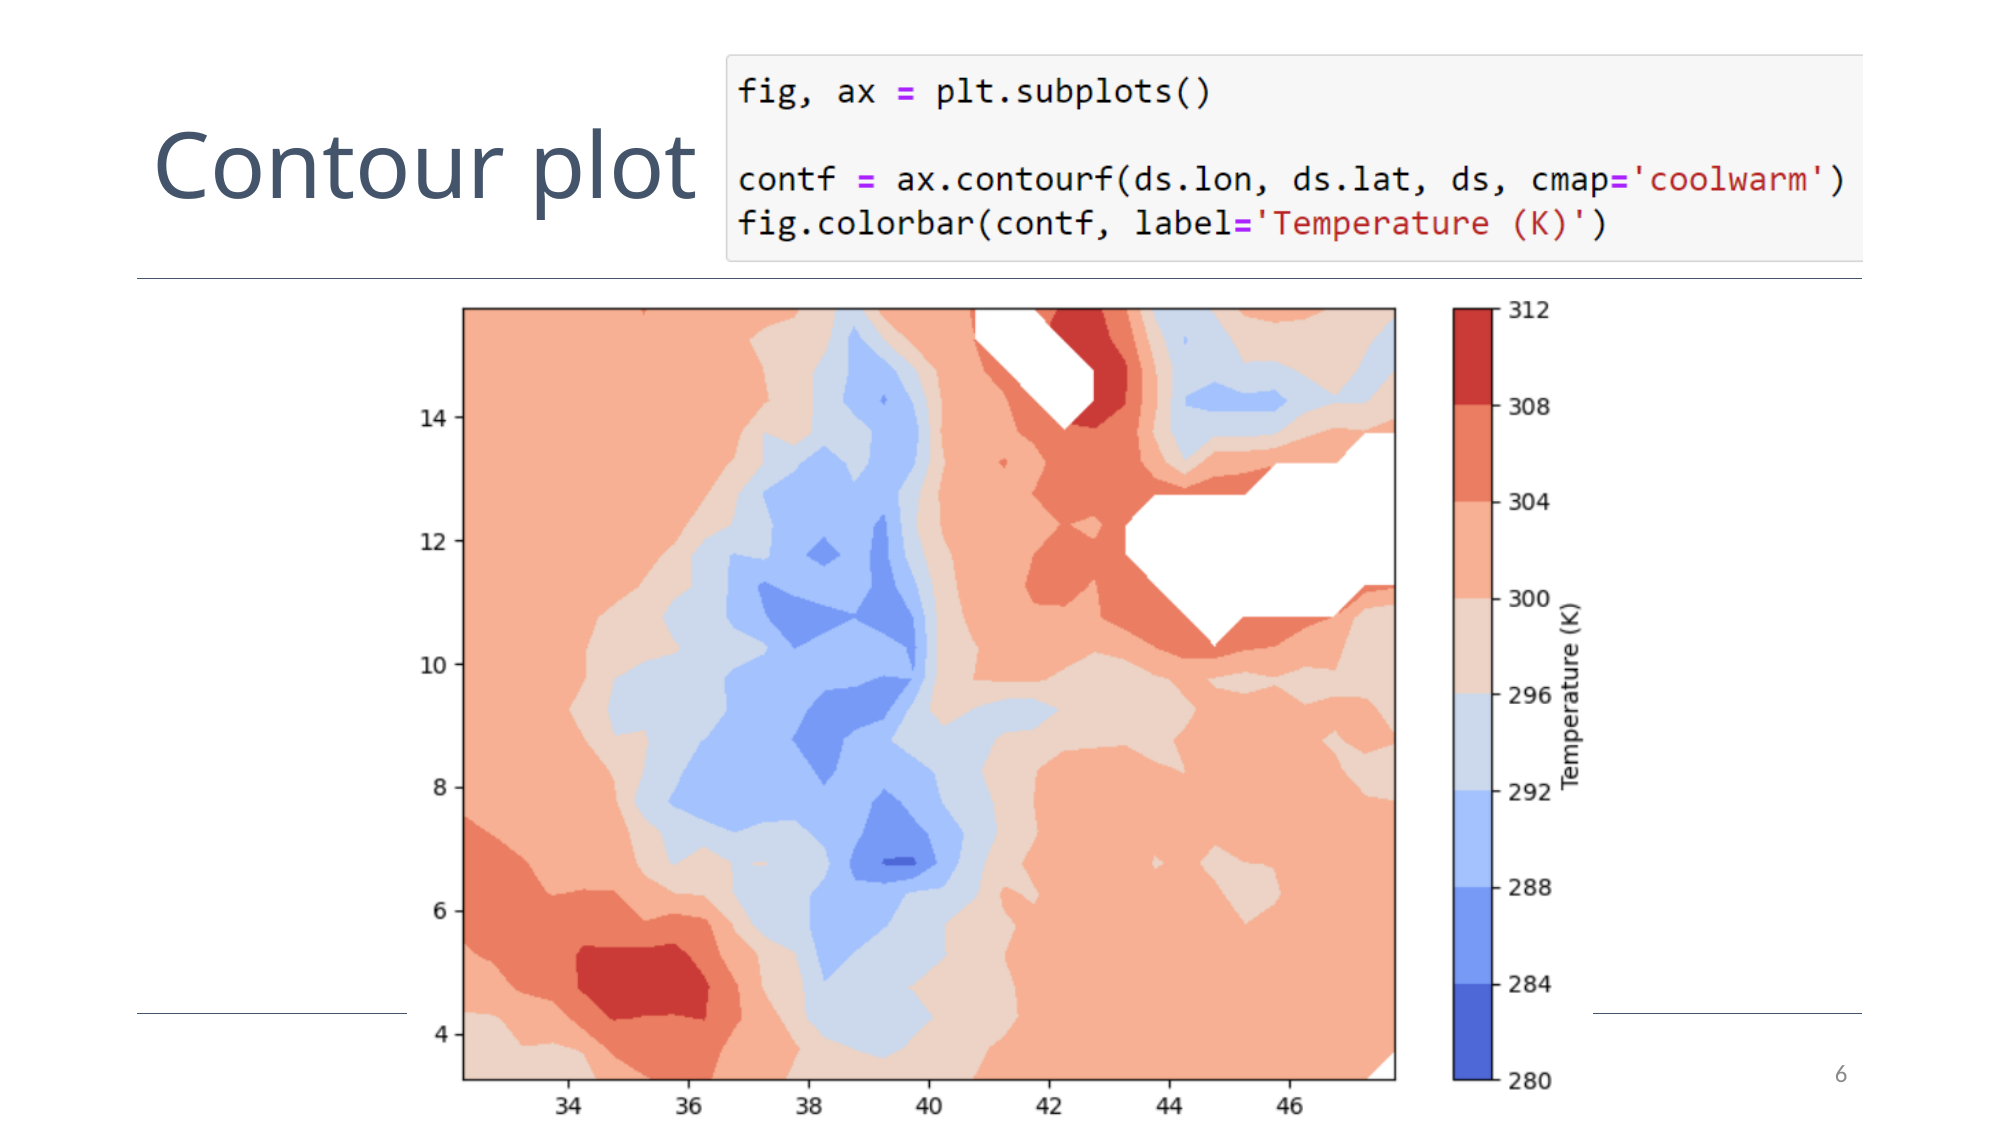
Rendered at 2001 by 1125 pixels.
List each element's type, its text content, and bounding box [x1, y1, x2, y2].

picture [407, 283, 1593, 1125]
picture [722, 45, 1863, 269]
title Contour plot [137, 59, 1863, 278]
slide_number 6 [1593, 1042, 1863, 1103]
